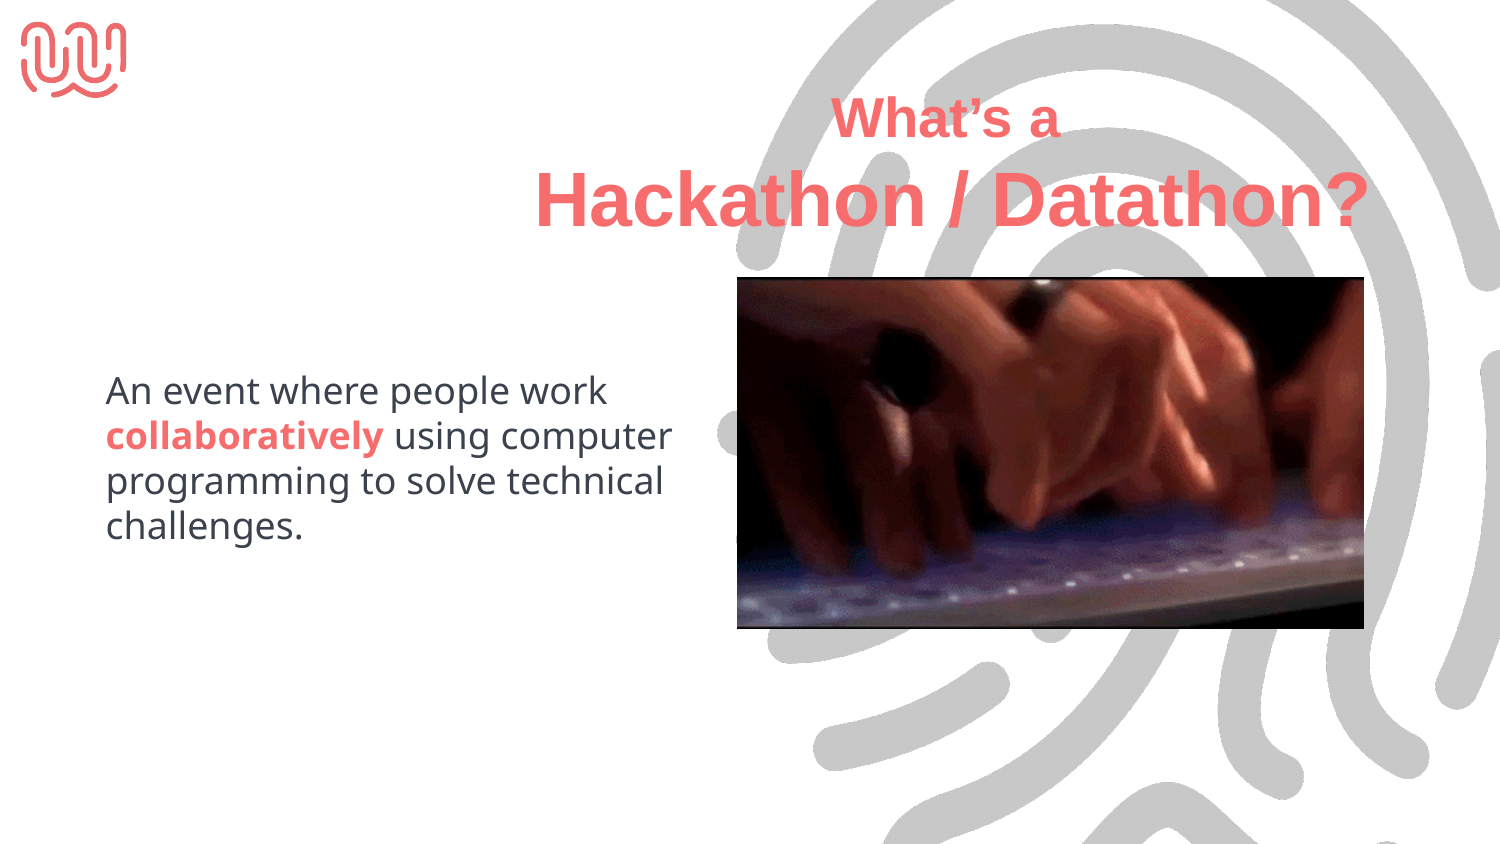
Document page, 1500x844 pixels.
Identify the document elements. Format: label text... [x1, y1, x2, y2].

text_box What’s a Hackathon / Datathon? [484, 66, 1423, 222]
picture [20, 20, 134, 101]
text_box An event where people work collaboratively using computer programming to solve technical challenges. [90, 351, 732, 619]
picture [454, 0, 1500, 844]
